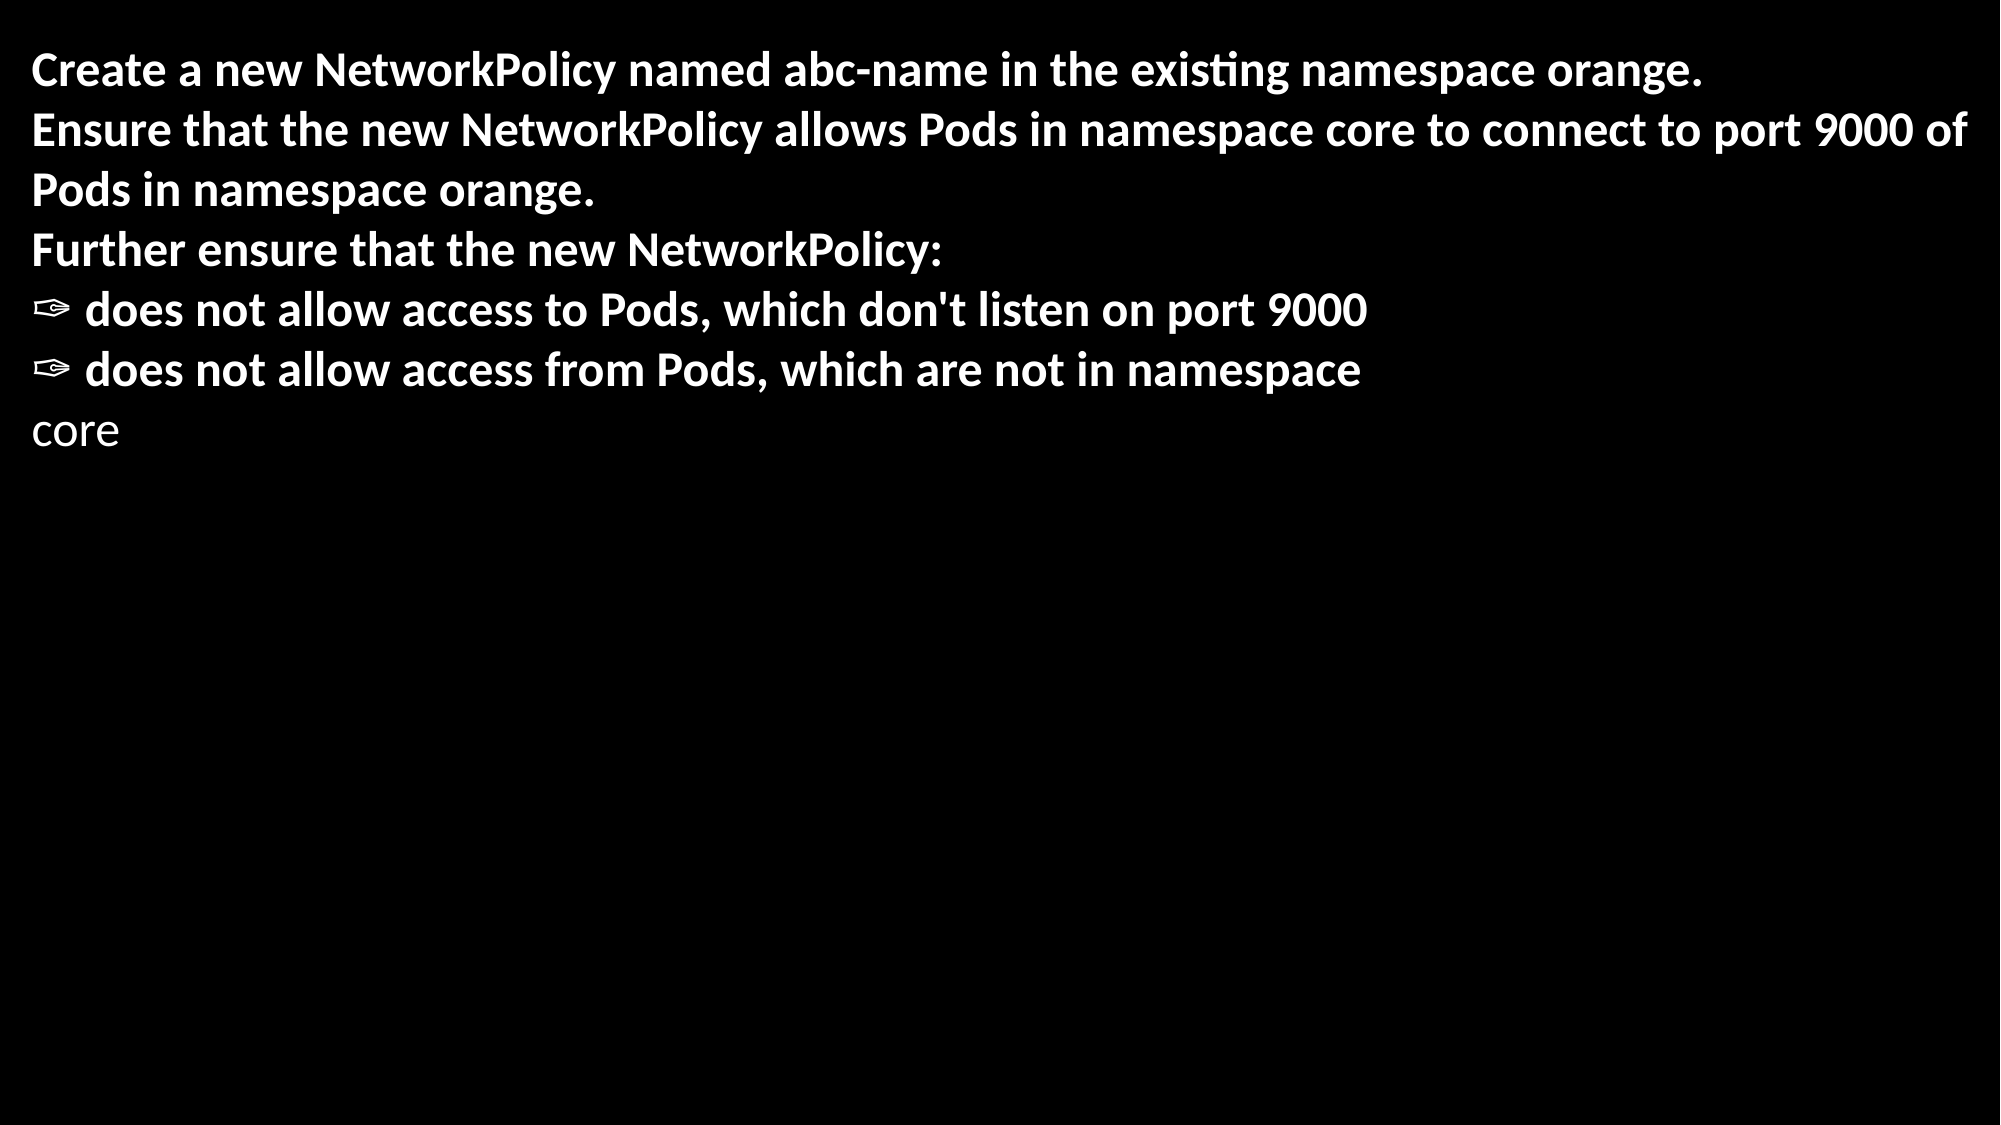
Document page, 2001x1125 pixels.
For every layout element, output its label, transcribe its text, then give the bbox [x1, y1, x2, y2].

text_box Create a new NetworkPolicy named abc-name in the existing namespace orange. Ensure that the new NetworkPolicy allows Pods in namespace core to connect to port 9000 of Pods in namespace orange. Further ensure that the new NetworkPolicy: ✑ does not allow access to Pods, which don't listen on port 9000 ✑ does not allow access from Pods, which are not in namespace core [16, 29, 1986, 464]
